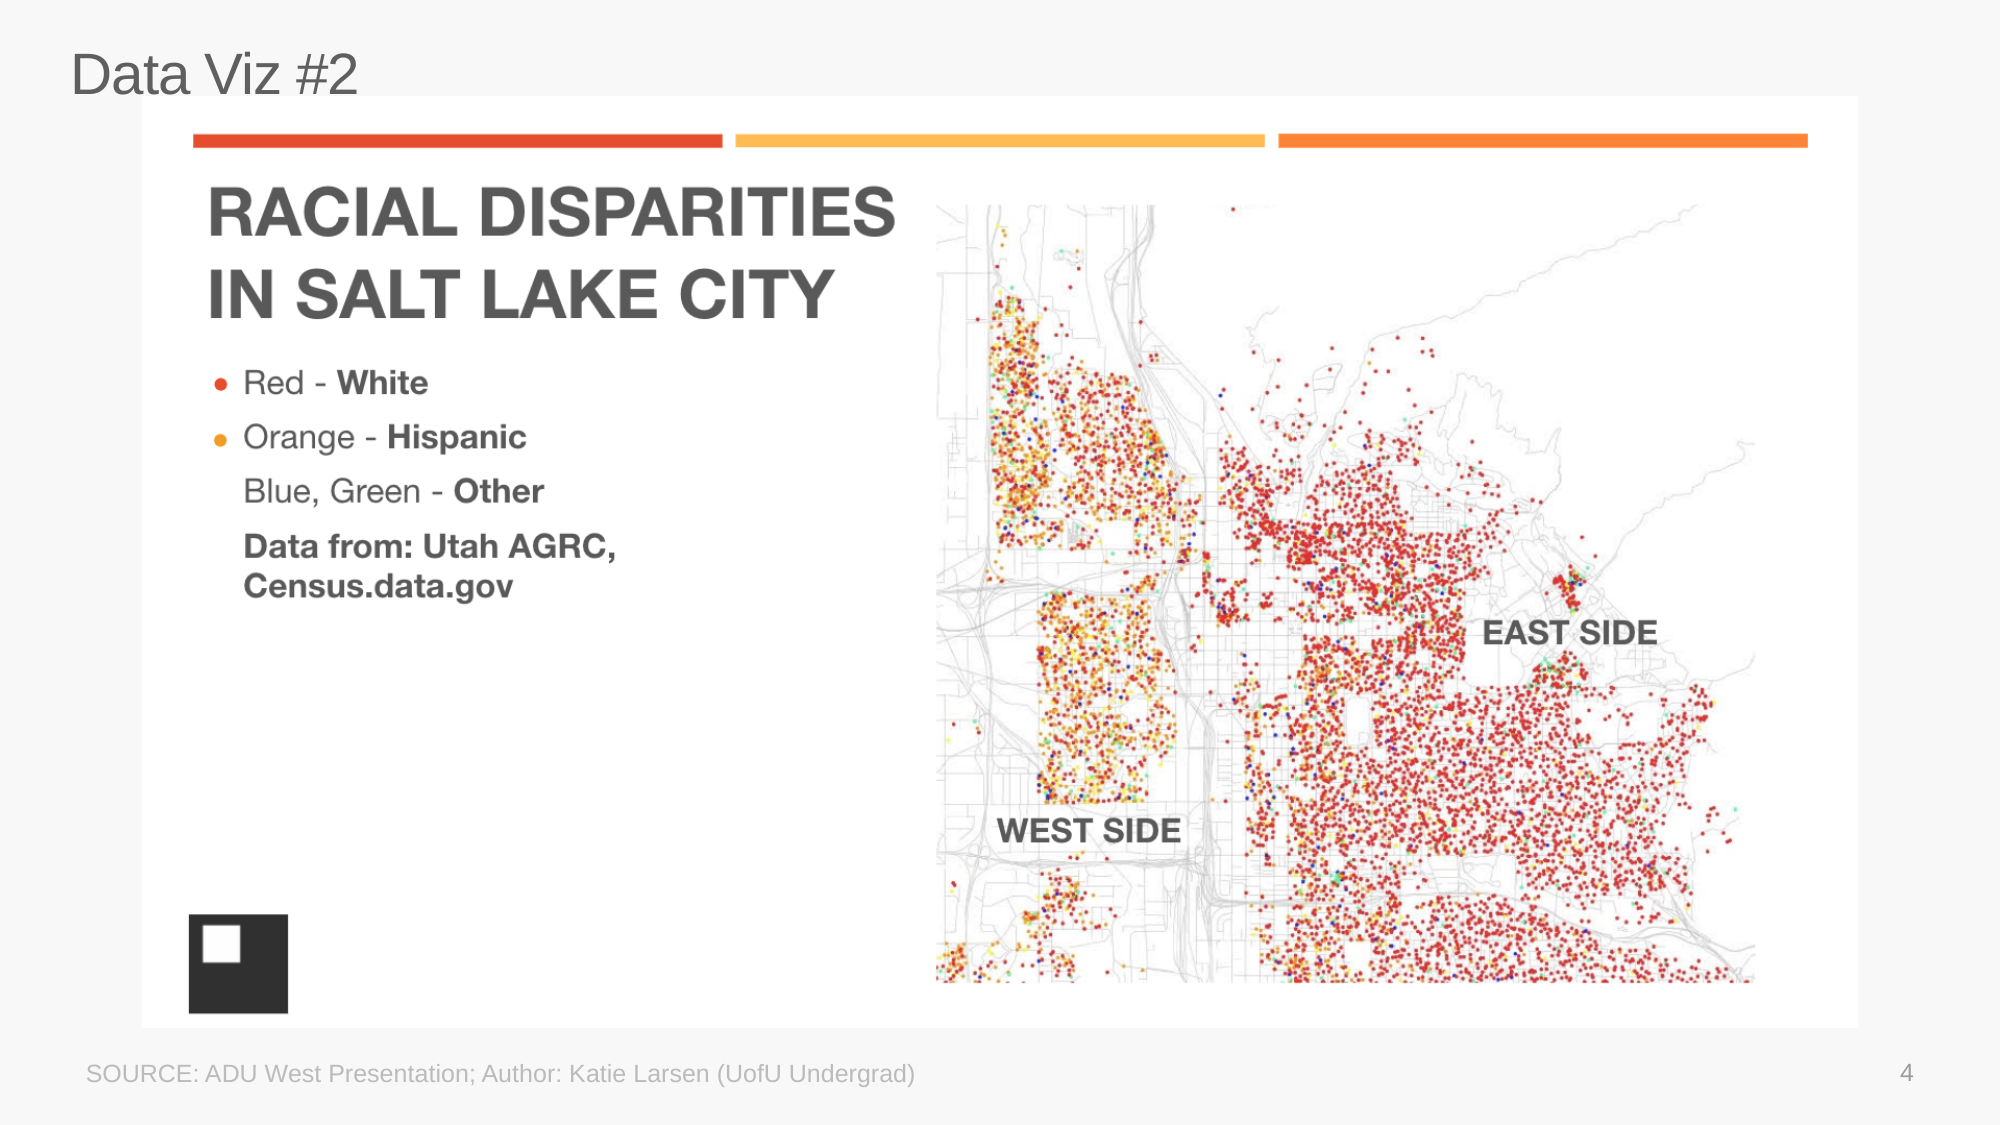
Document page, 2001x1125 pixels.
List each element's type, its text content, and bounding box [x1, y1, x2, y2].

picture [142, 96, 1858, 1029]
title Data Viz #2 [70, 45, 1930, 180]
slide_number 4 [1479, 1041, 1930, 1102]
footer SOURCE: ADU West Presentation; Author: Katie Larsen (UofU Undergrad) [70, 1042, 1457, 1103]
